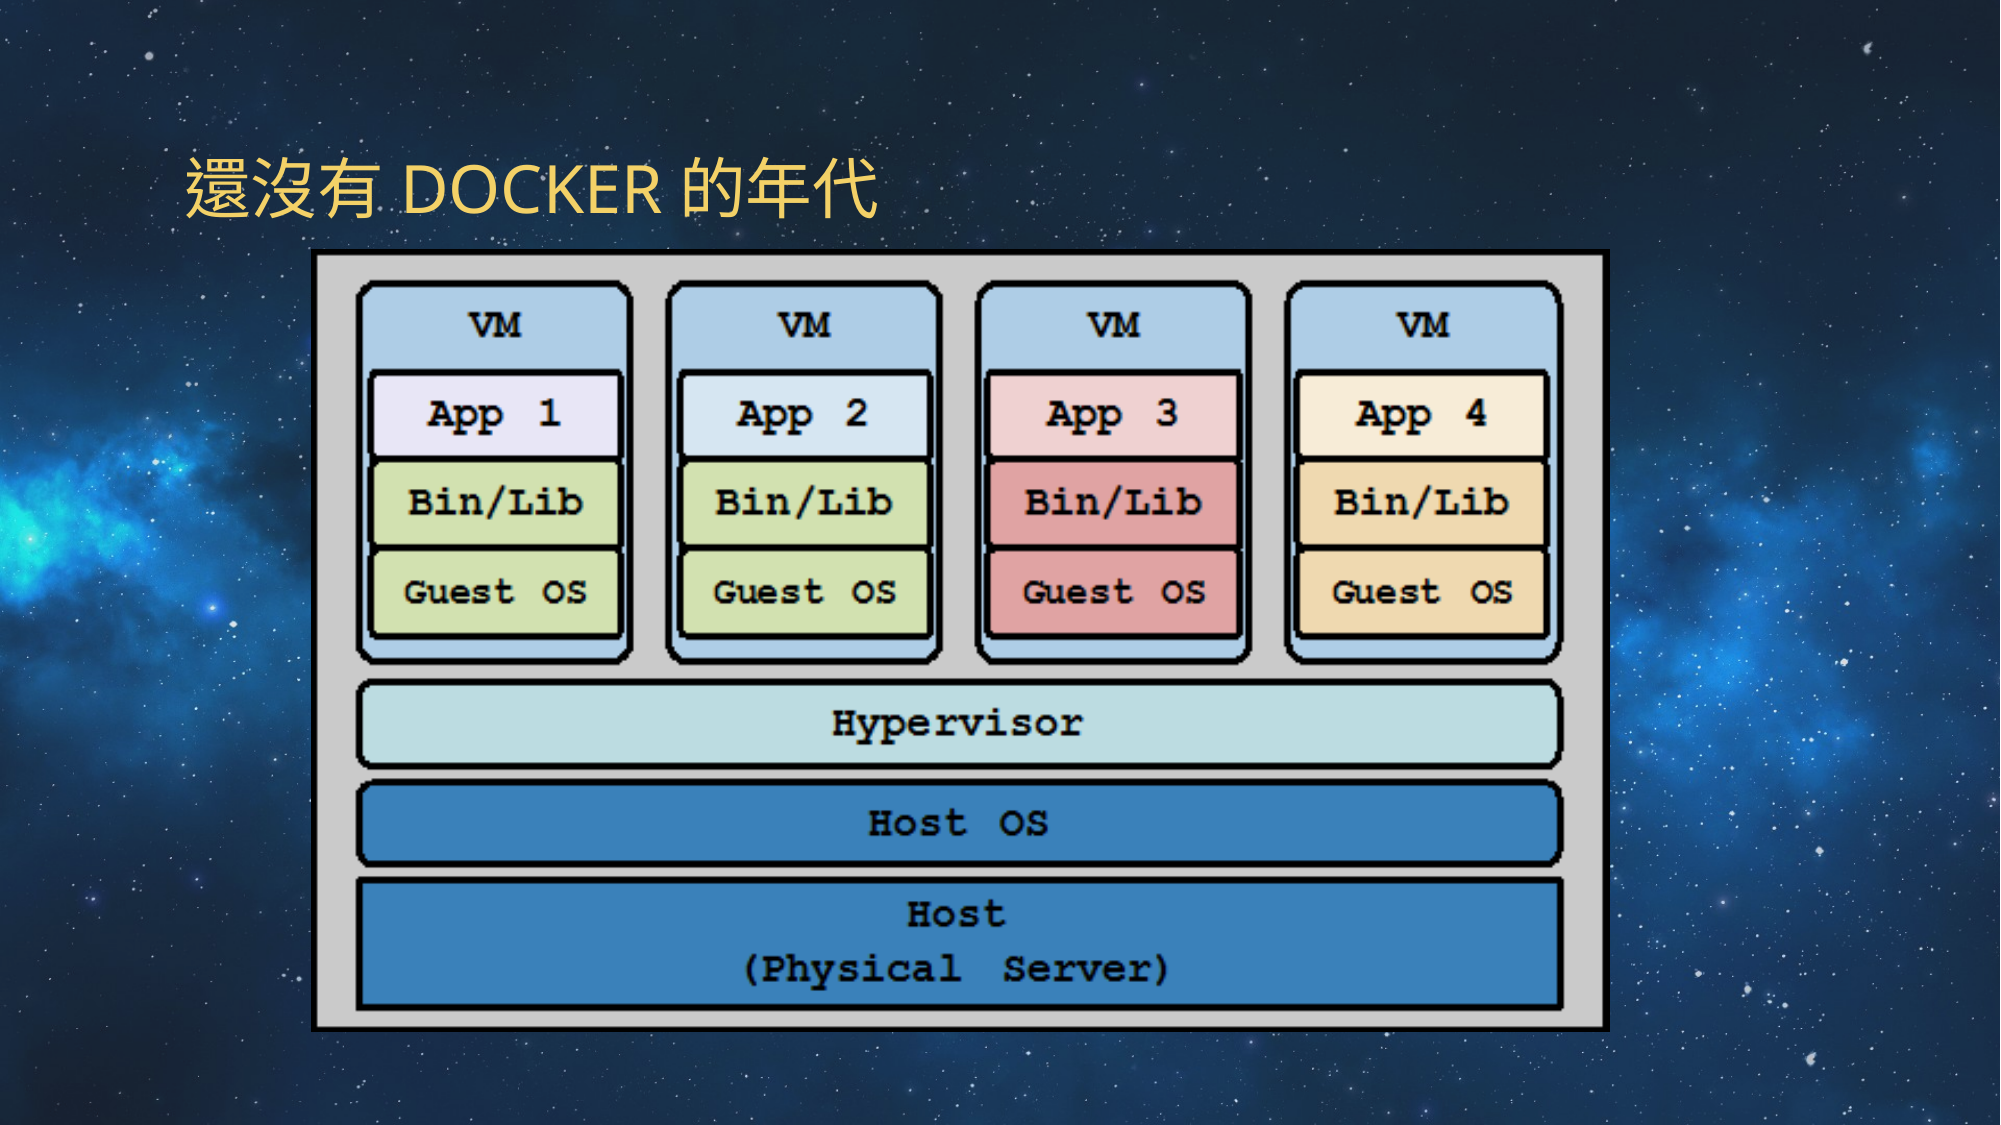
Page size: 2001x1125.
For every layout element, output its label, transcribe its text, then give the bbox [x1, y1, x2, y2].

picture [311, 249, 1610, 1032]
title 還沒有docker的年代 [169, 30, 1795, 343]
